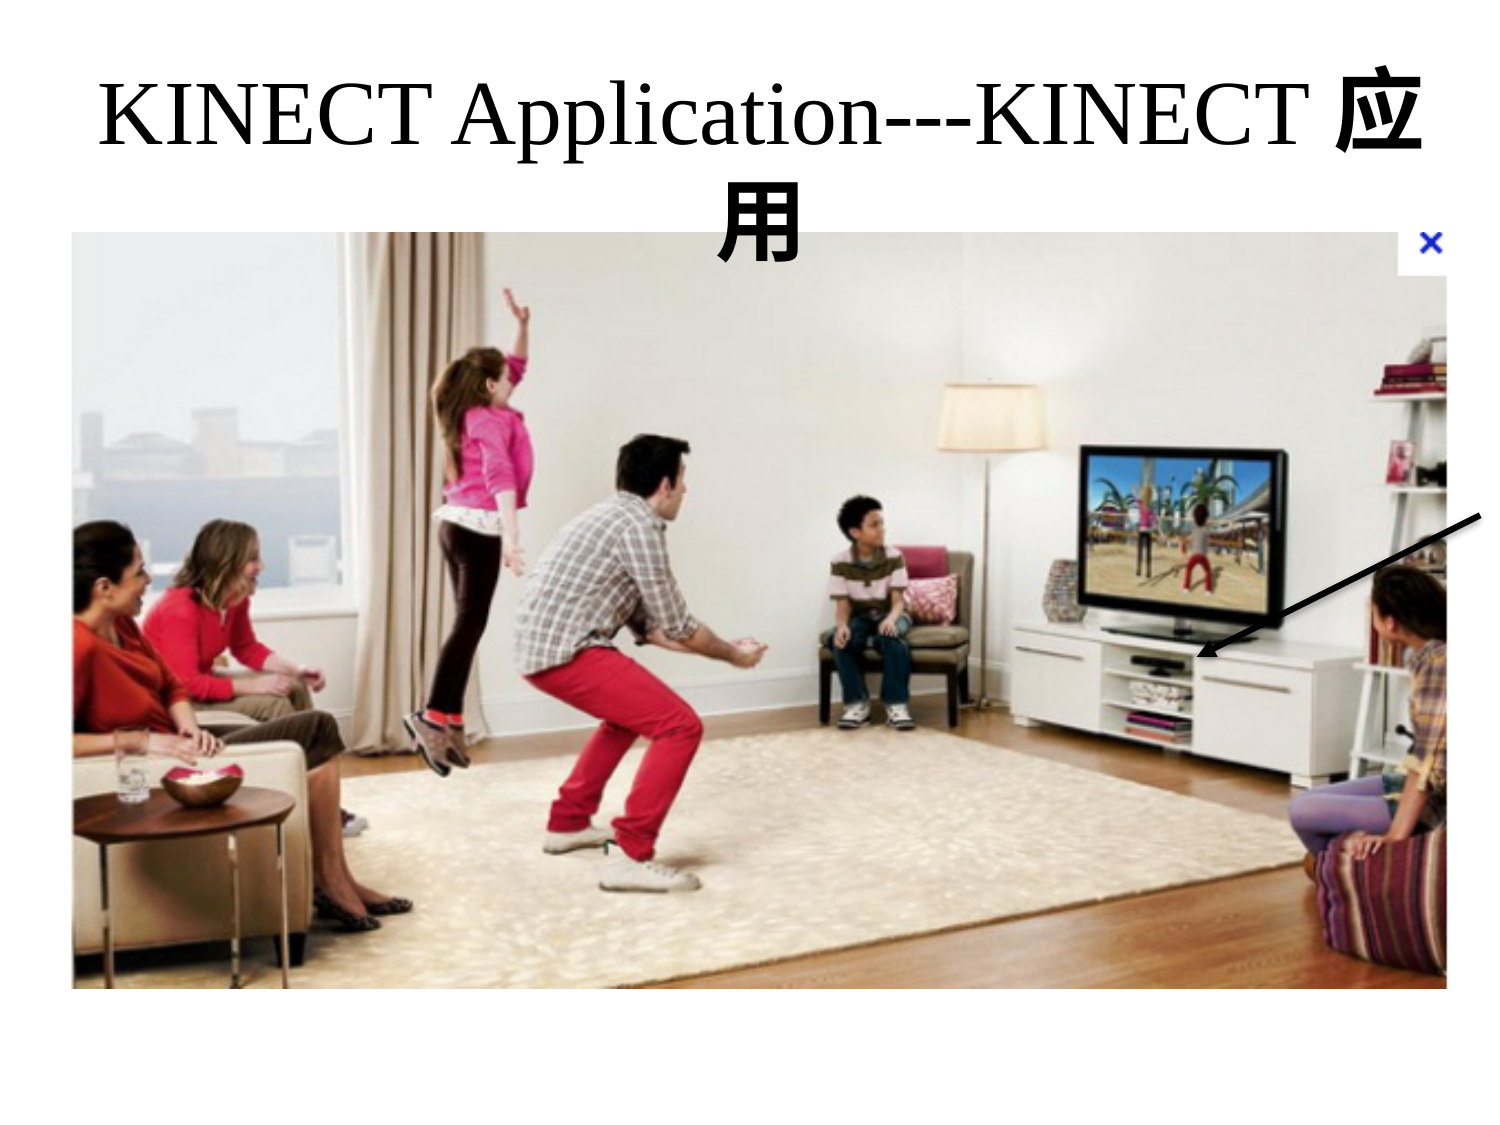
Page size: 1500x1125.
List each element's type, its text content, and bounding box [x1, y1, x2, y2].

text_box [1196, 514, 1481, 658]
title KINECT Application---KINECT应用 [41, 45, 1483, 233]
picture [69, 232, 1454, 989]
